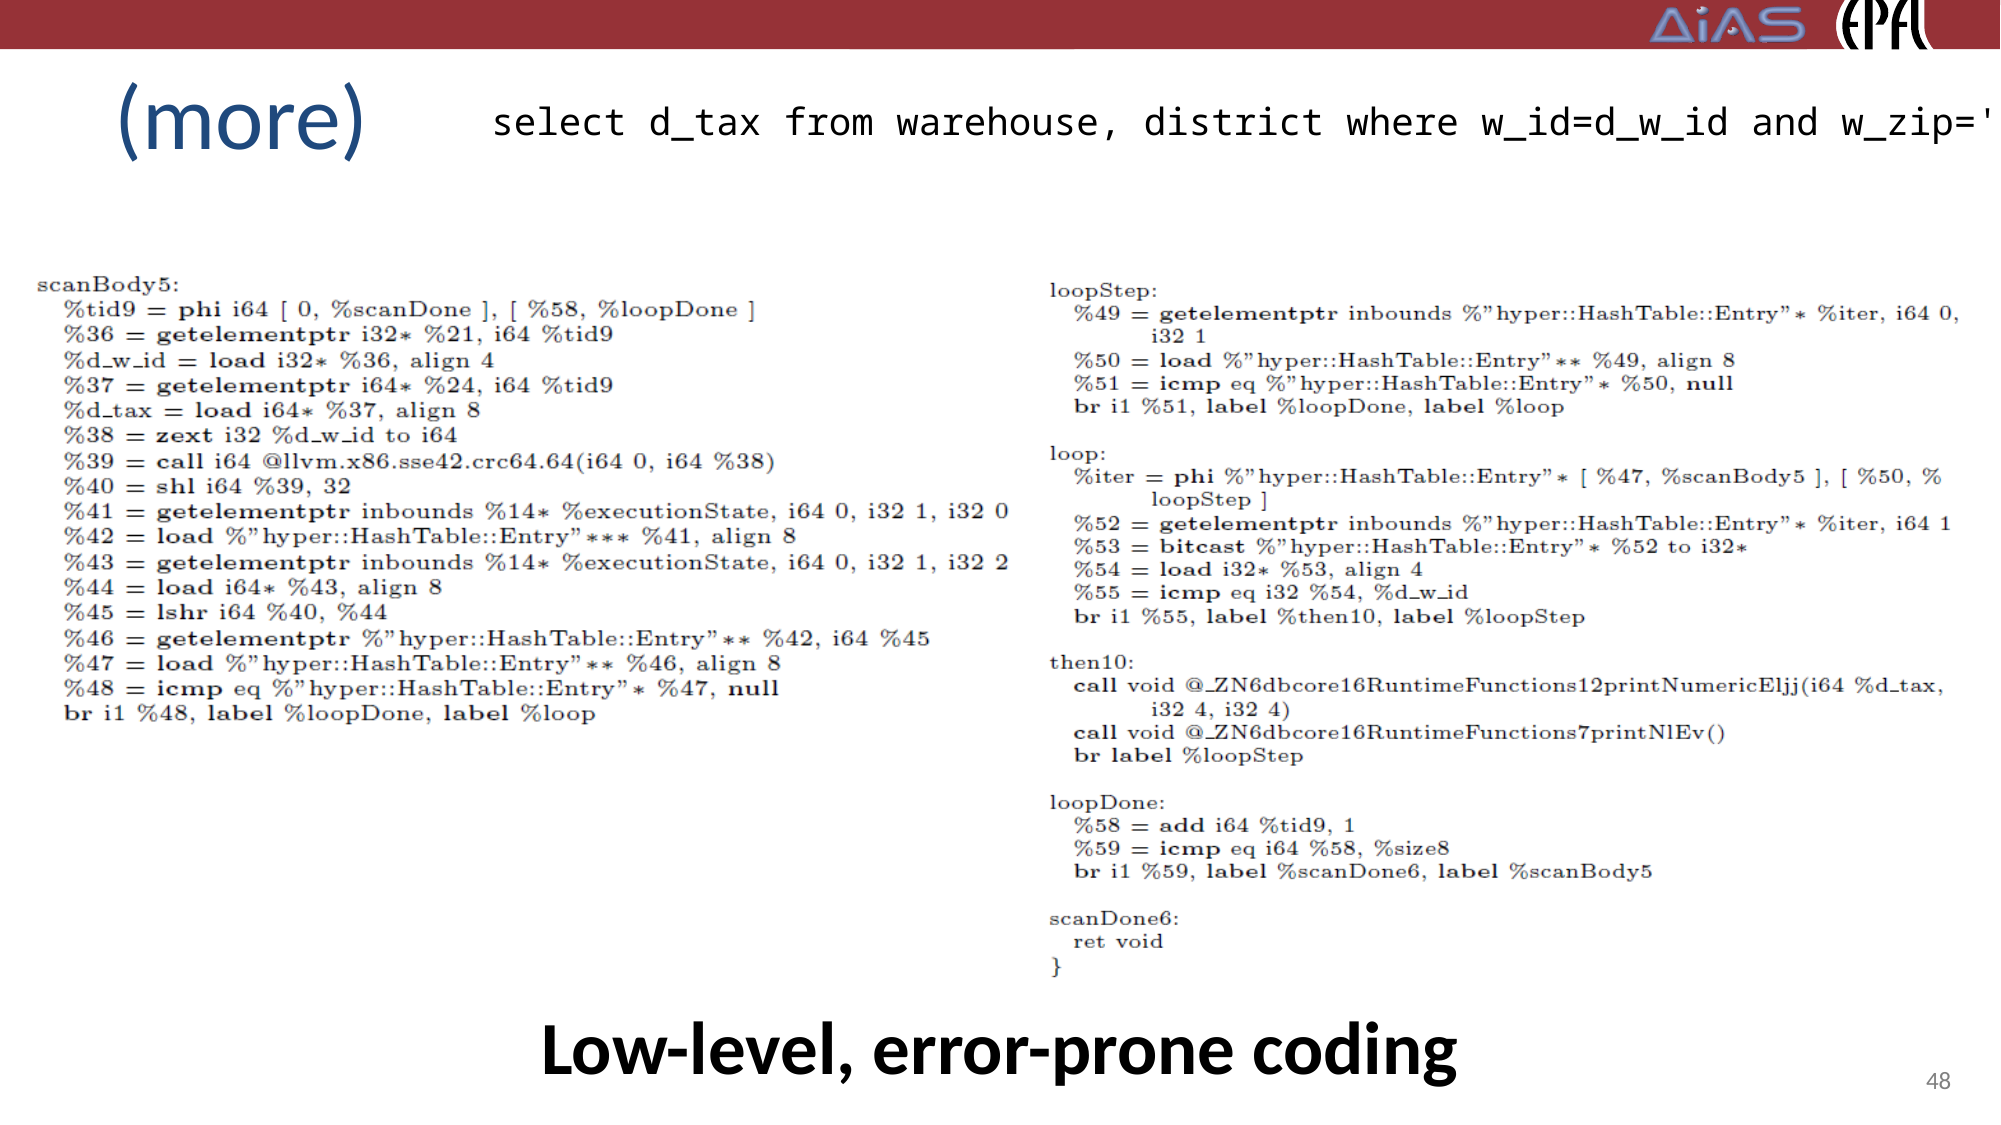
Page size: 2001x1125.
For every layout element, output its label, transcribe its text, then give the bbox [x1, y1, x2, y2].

picture [27, 266, 1038, 740]
list select d_tax from warehouse, district where w_id=d_w_id and w_zip='…' [475, 89, 2000, 896]
picture [1645, 3, 1809, 44]
text_box Low-level, error-prone coding [0, 962, 2000, 1125]
picture [1040, 266, 1972, 989]
title (more) [99, 44, 1901, 176]
